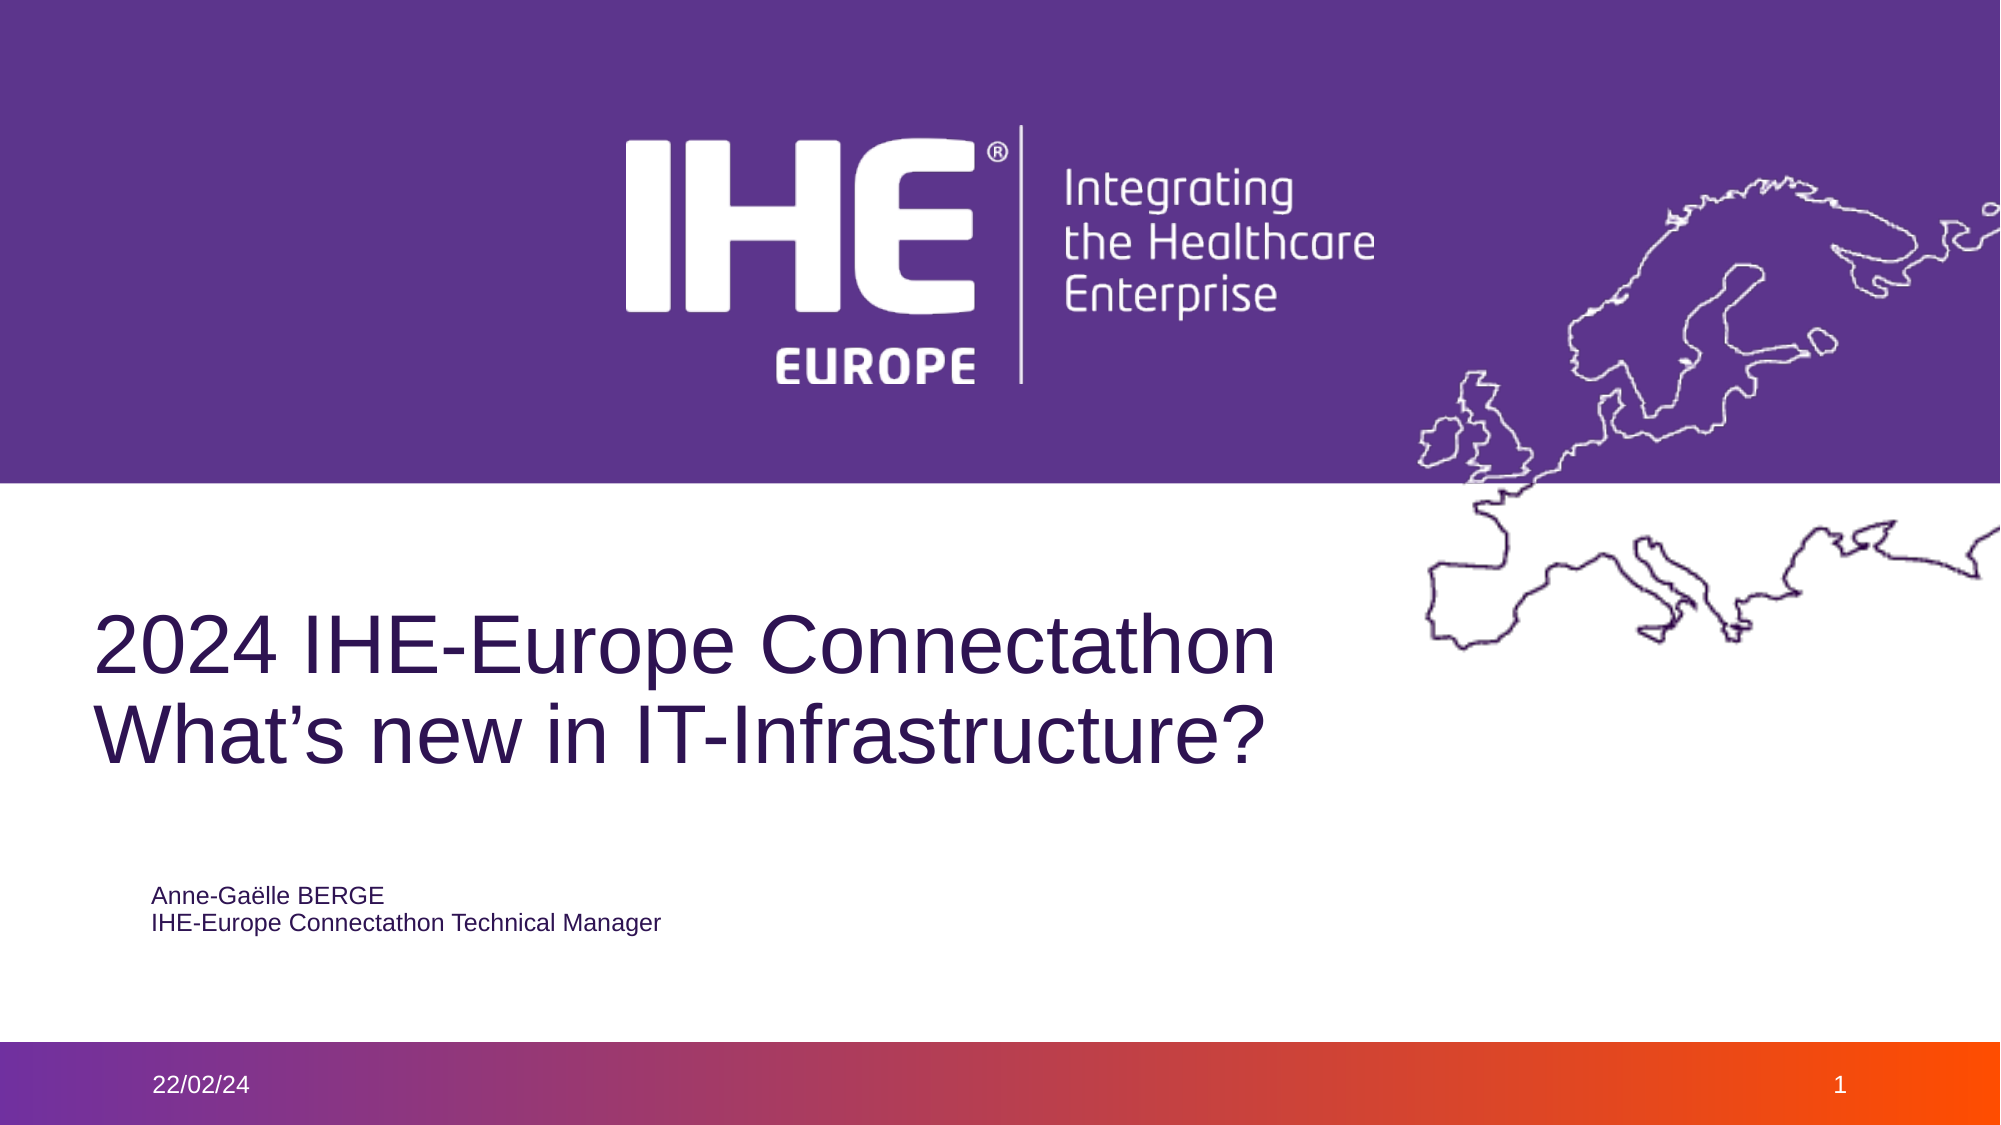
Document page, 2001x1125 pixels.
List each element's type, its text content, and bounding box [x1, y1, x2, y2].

list Anne-Gaëlle BERGE IHE-Europe Connectathon Technical Manager [136, 875, 821, 1014]
title 2024 IHE-Europe Connectathon What’s new in IT-Infrastructure? [78, 583, 1452, 801]
picture [1407, 173, 2001, 710]
